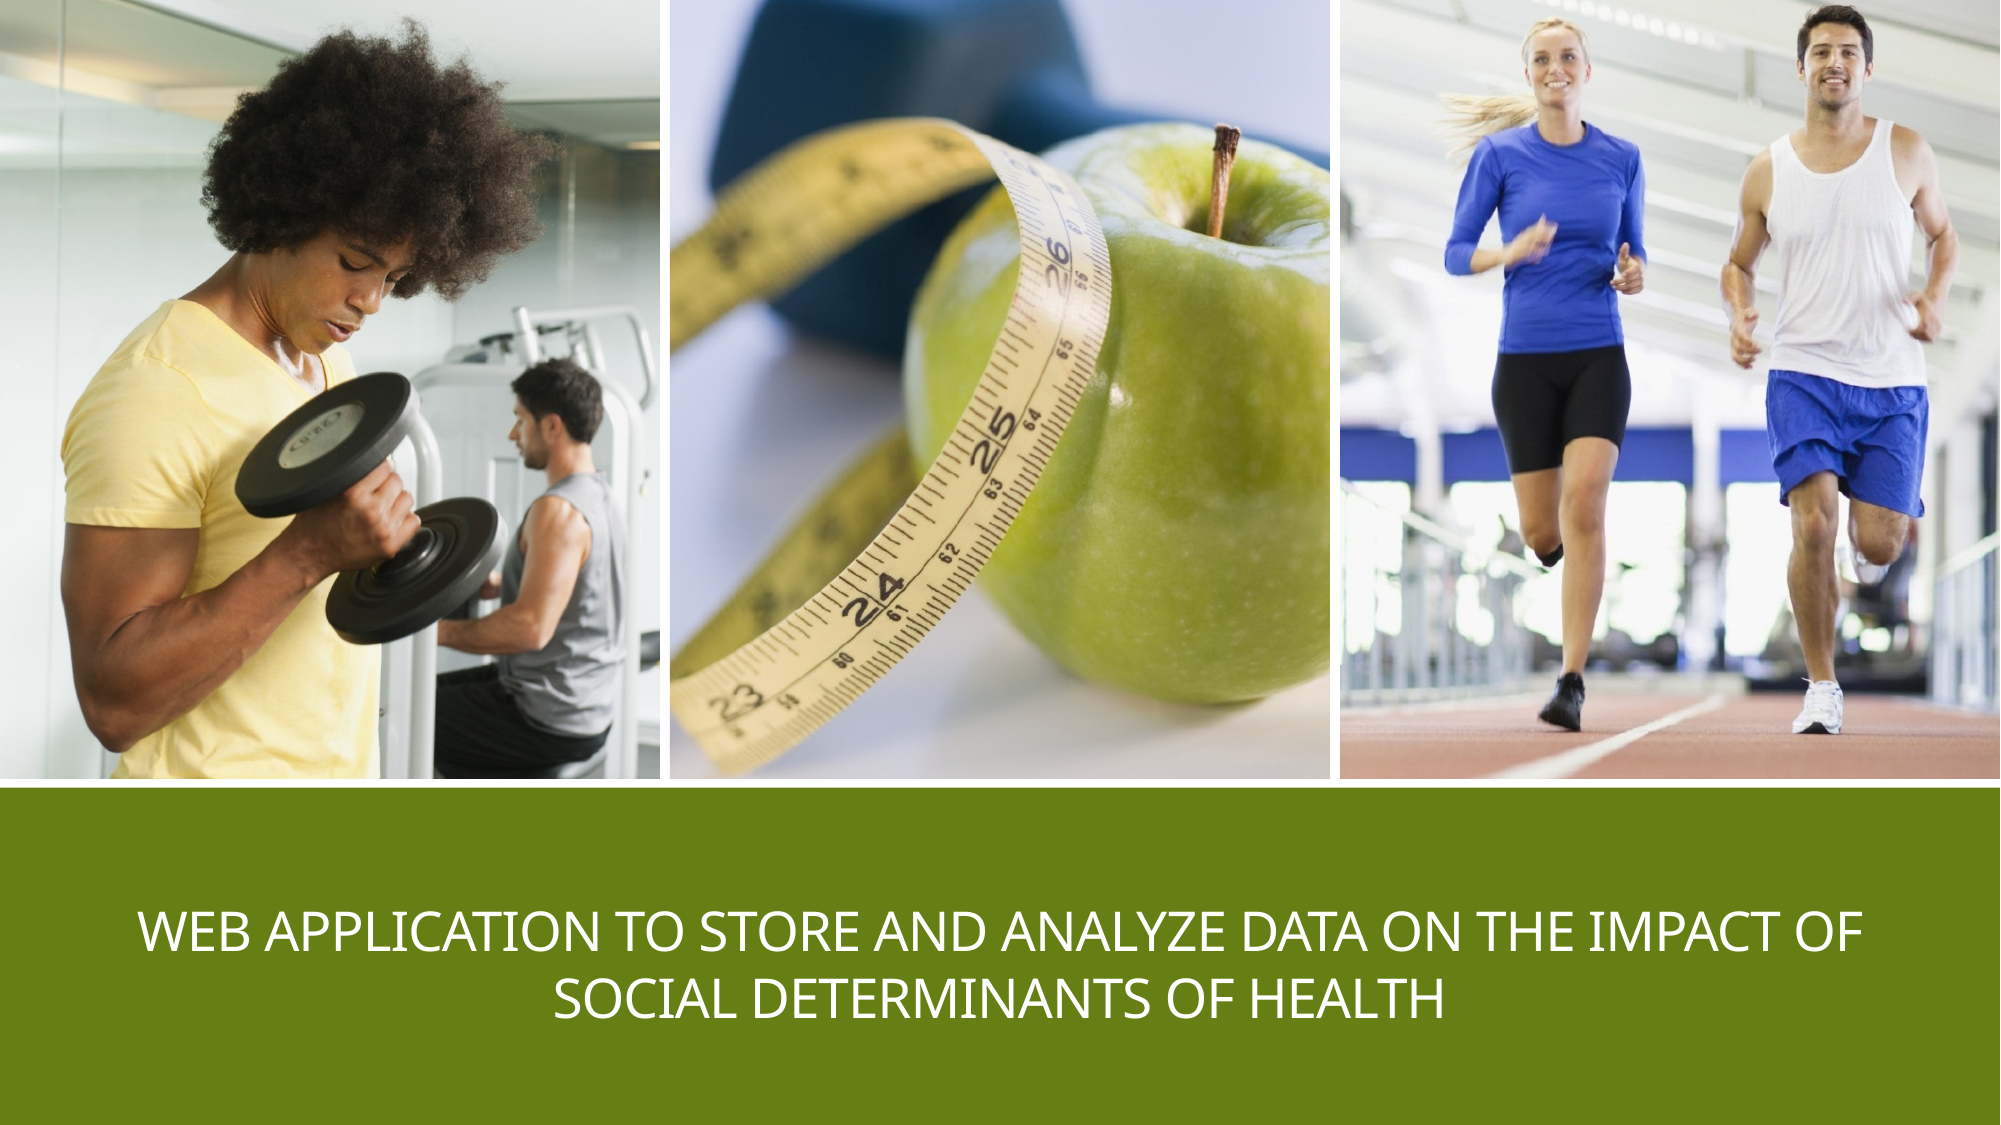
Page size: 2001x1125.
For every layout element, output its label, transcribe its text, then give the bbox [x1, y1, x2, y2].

picture [0, 0, 660, 779]
picture [669, 0, 1330, 779]
picture [1339, 0, 2000, 779]
title Web application to store and analyze data on the impact of social determinants of health [87, 889, 1913, 1040]
